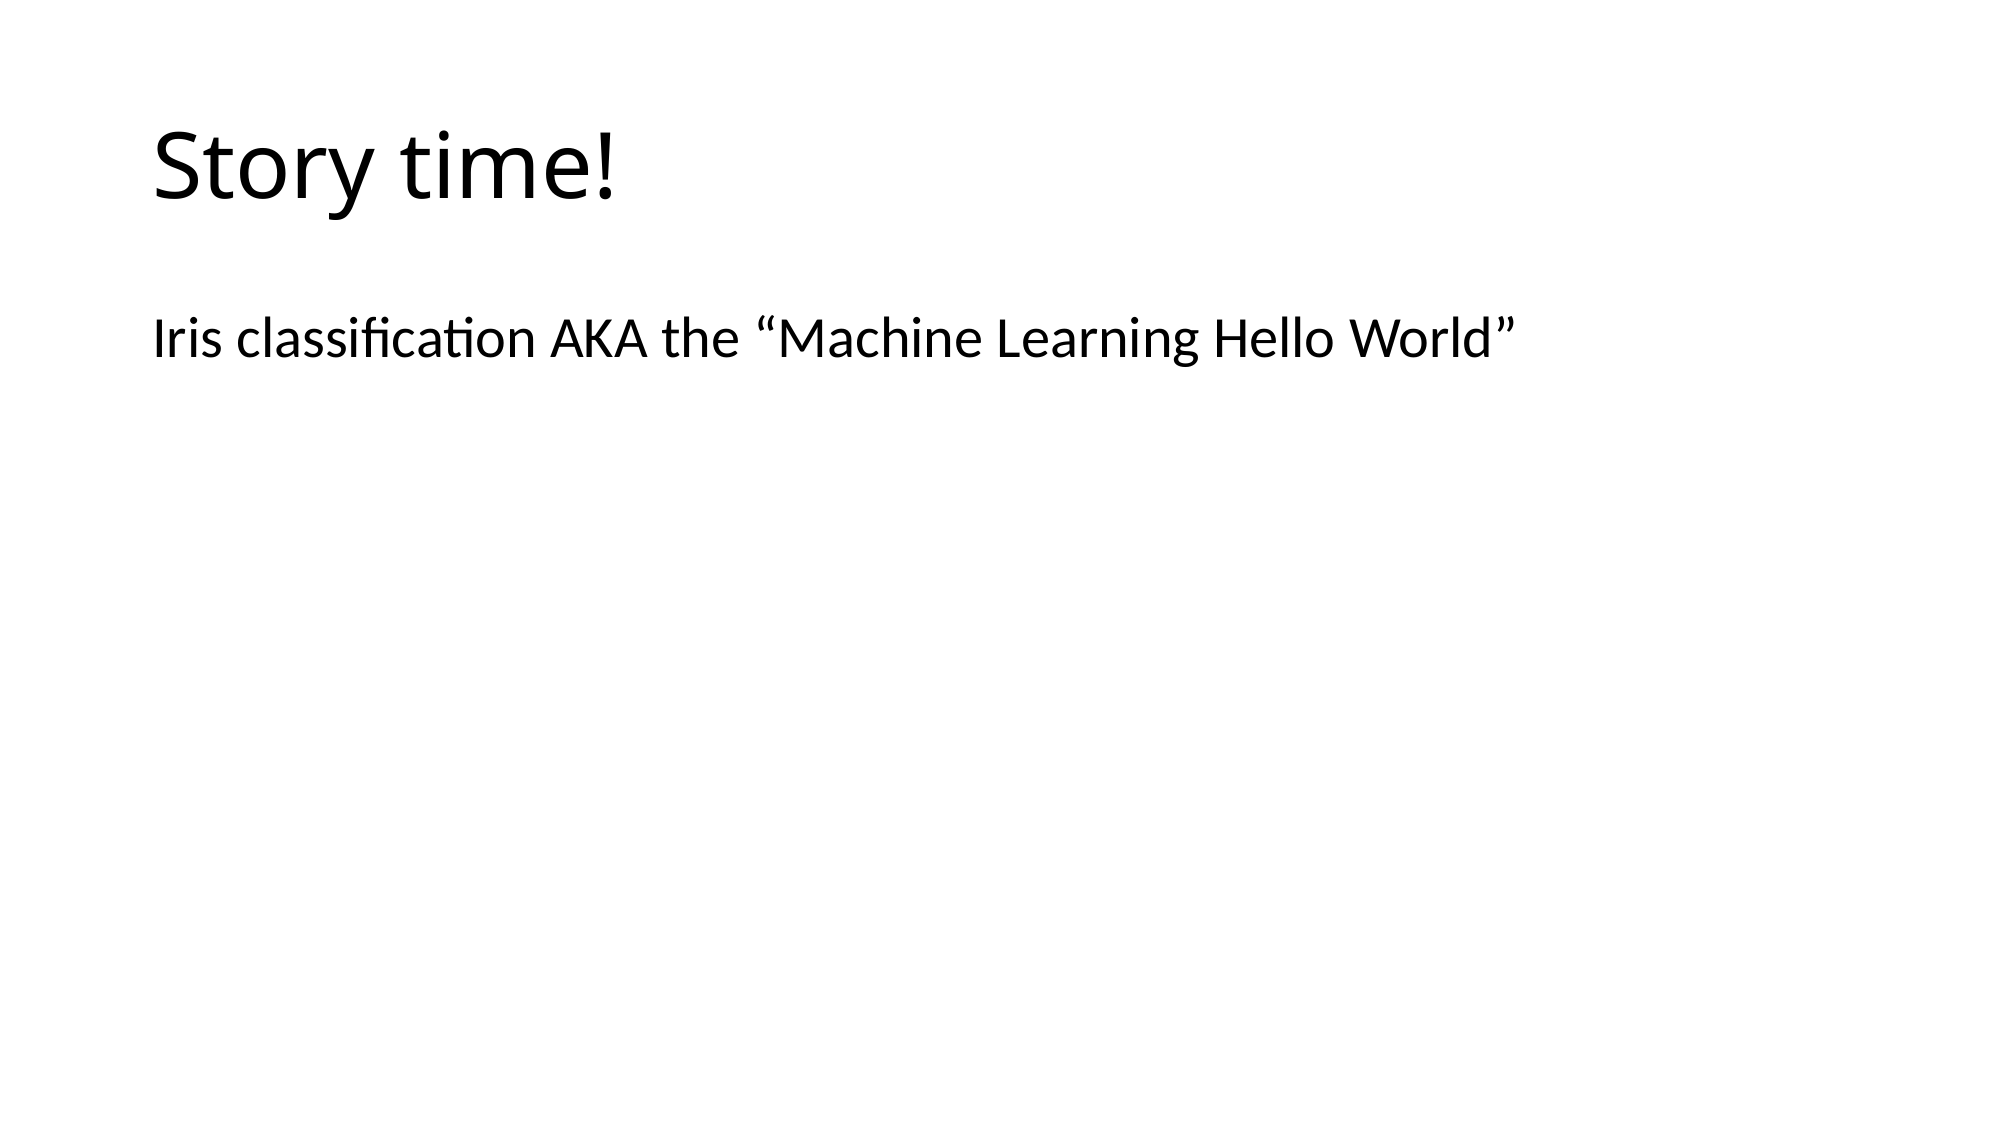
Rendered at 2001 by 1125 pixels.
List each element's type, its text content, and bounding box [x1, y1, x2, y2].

text_box Iris classification AKA the “Machine Learning Hello World” [137, 299, 1863, 1013]
text_box Story time! [137, 59, 1863, 277]
